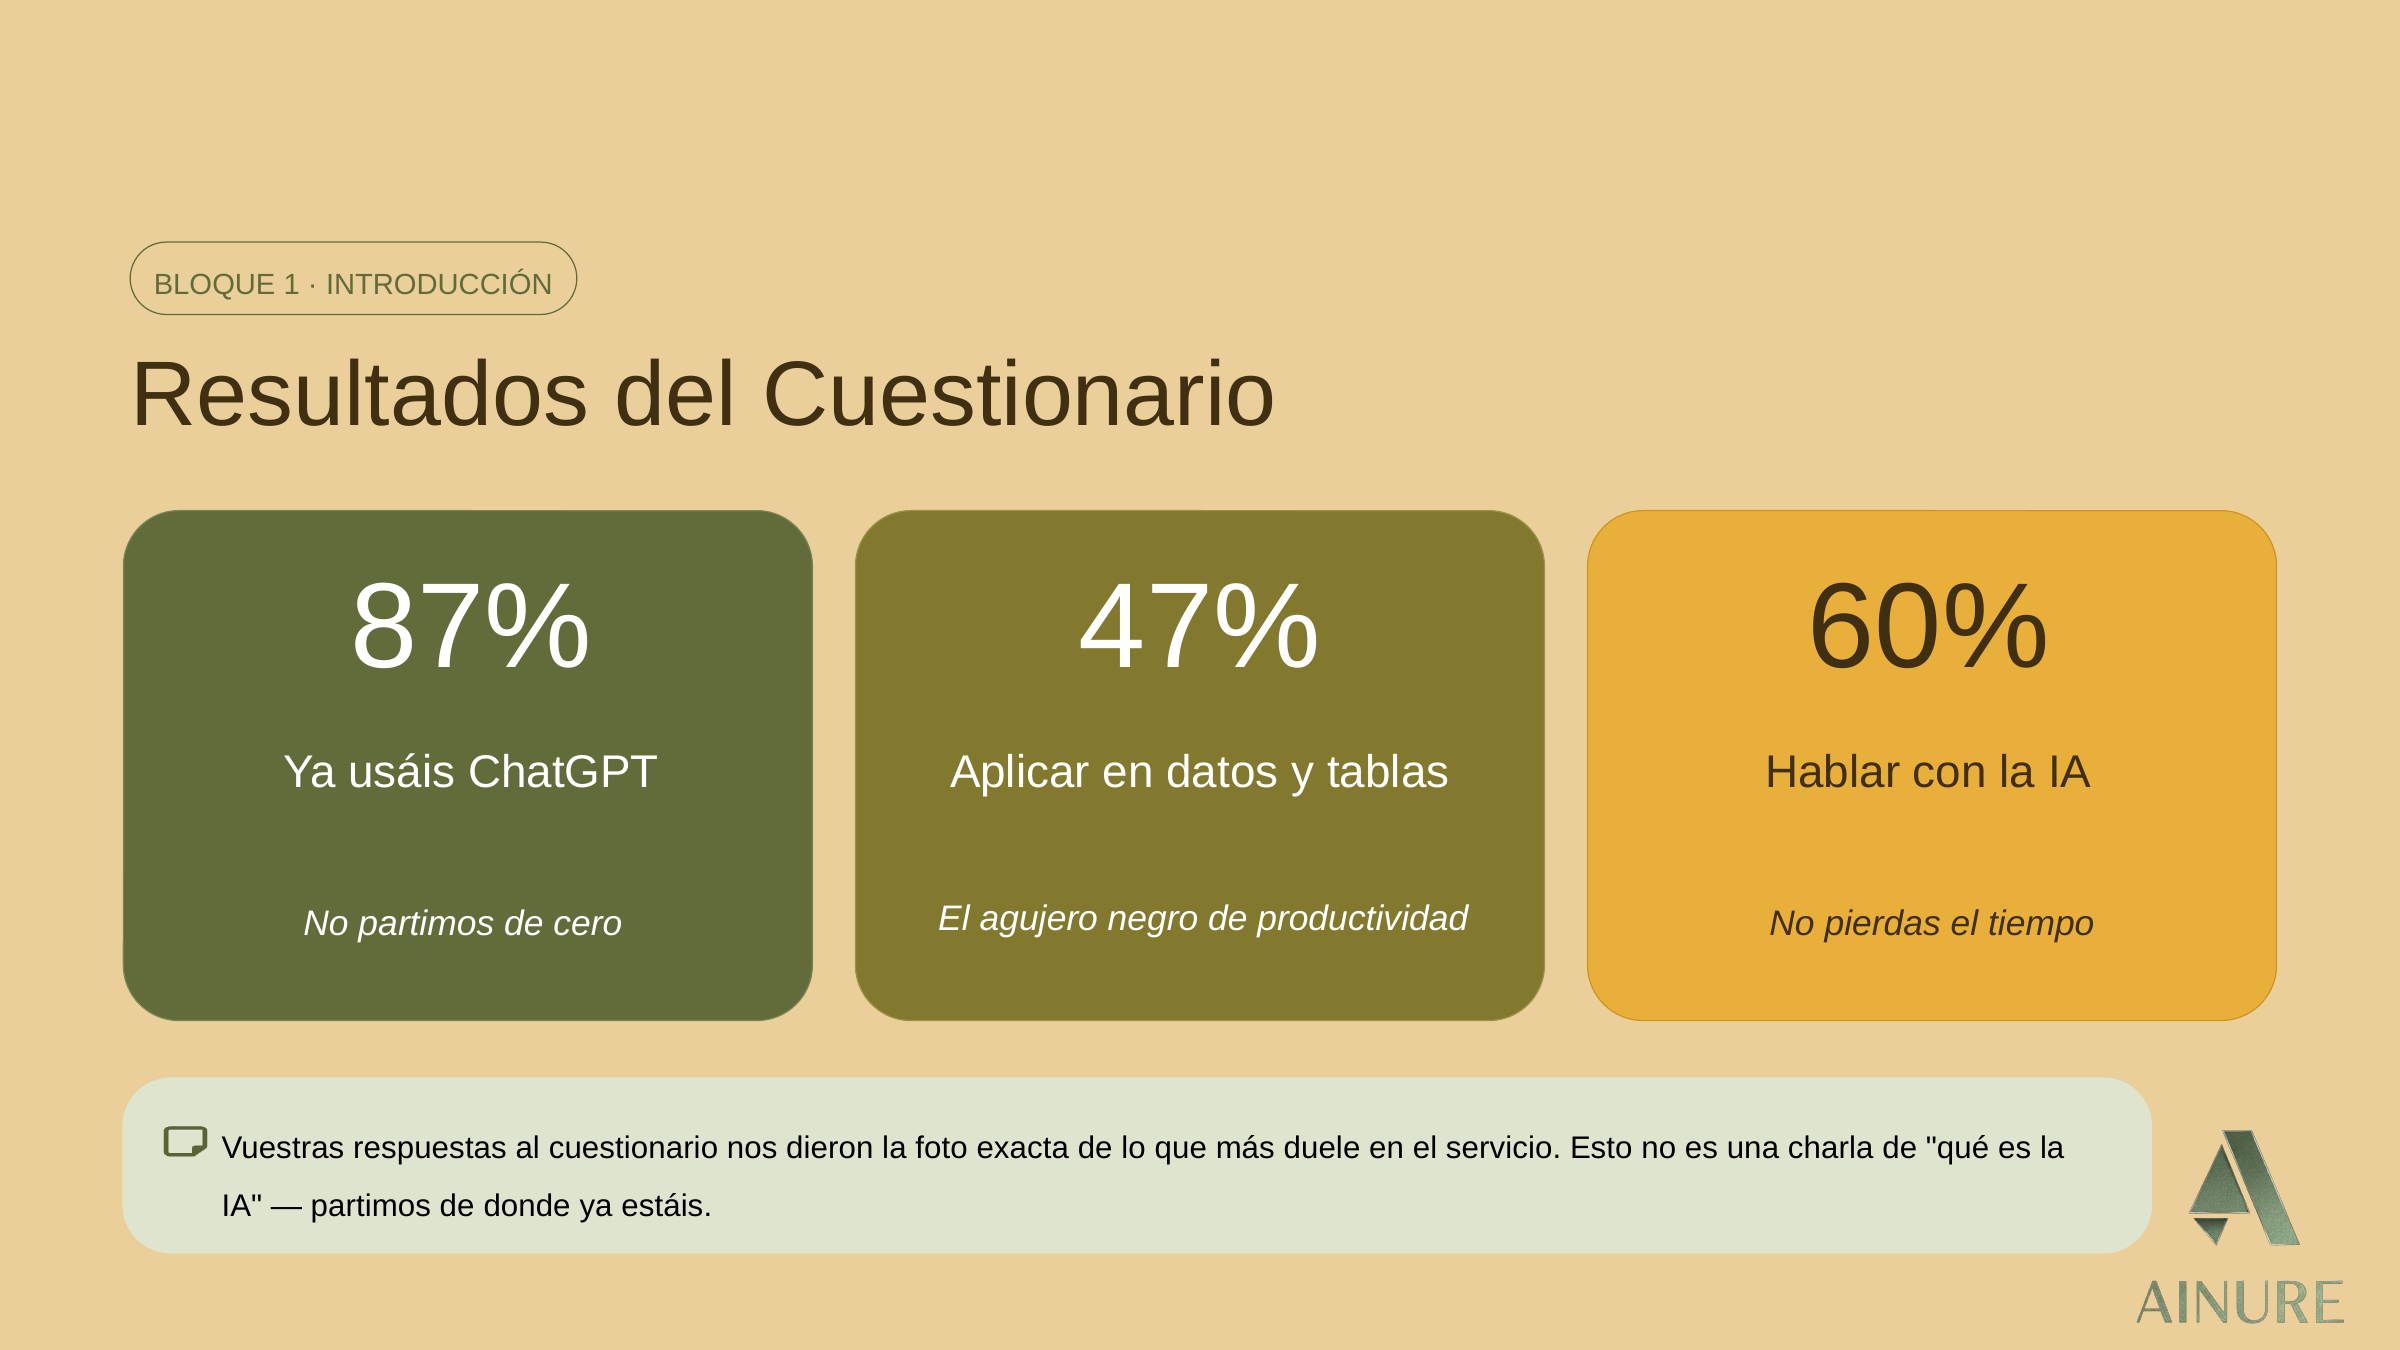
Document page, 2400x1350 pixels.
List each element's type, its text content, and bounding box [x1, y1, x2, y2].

picture [2118, 1106, 2356, 1333]
text_box Aplicar en datos y tablas [949, 740, 1451, 797]
text_box [123, 510, 813, 1021]
text_box No pierdas el tiempo [1590, 883, 2274, 943]
text_box Ya usáis ChatGPT [283, 740, 660, 797]
text_box BLOQUE 1 · INTRODUCCIÓN [153, 254, 553, 301]
text_box 87% [350, 571, 593, 693]
text_box No partimos de cero [126, 883, 809, 943]
picture [154, 1124, 217, 1158]
text_box Hablar con la IA [1587, 740, 2270, 797]
text_box 60% [1807, 571, 2050, 693]
text_box El agujero negro de productividad [862, 879, 1545, 938]
text_box Vuestras respuestas al cuestionario nos dieron la foto exacta de lo que más duele en el servicio. Esto no es una charla de "qué es la IA" — partimos de donde ya estáis. [221, 1105, 2101, 1223]
text_box 47% [1078, 571, 1321, 693]
text_box [1587, 510, 2277, 1021]
text_box [855, 510, 1545, 1021]
text_box Resultados del Cuestionario [130, 329, 1279, 444]
text_box [130, 242, 577, 315]
text_box [122, 1077, 2148, 1254]
